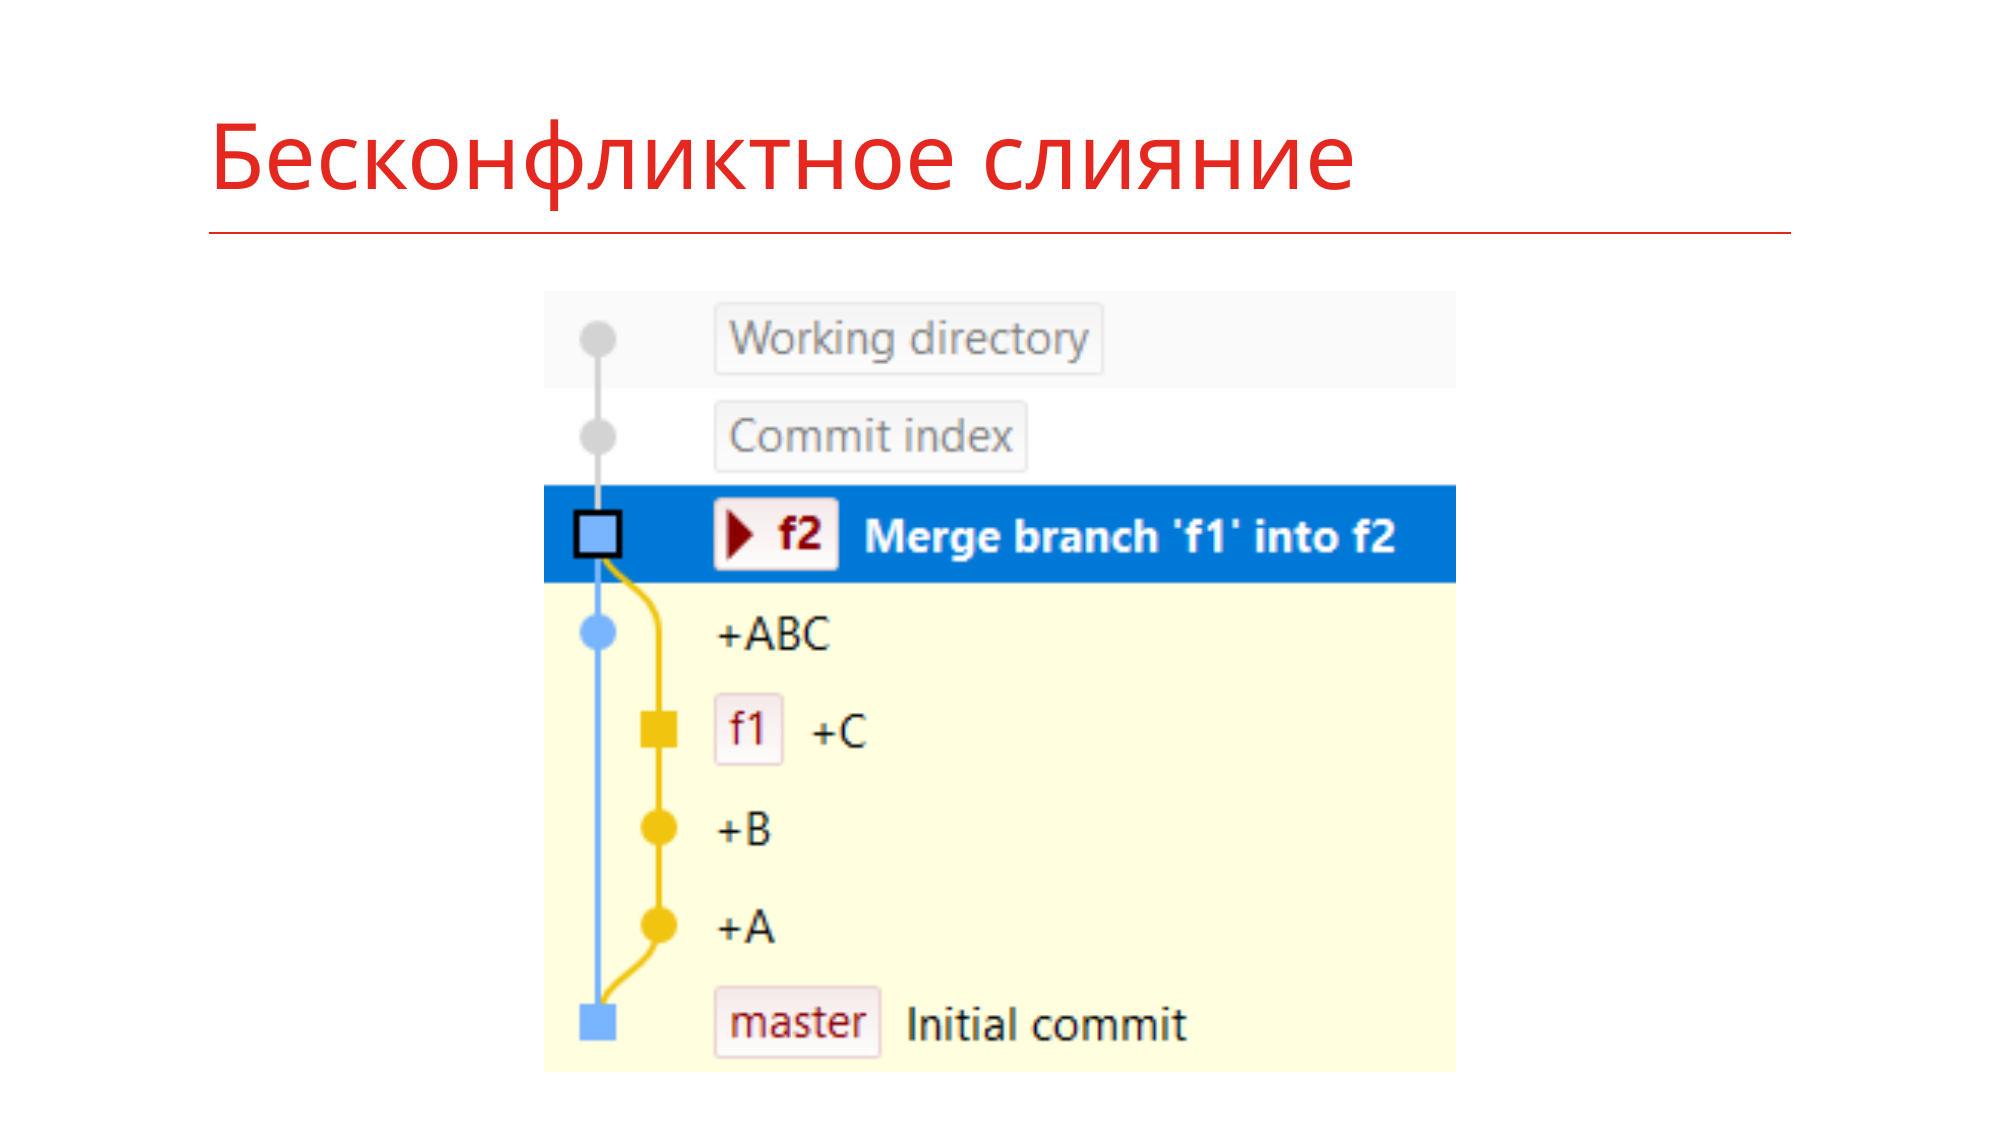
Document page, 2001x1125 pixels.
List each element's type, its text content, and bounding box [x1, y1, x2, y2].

title Бесконфликтное слияние [208, 54, 1792, 232]
picture [544, 291, 1456, 1072]
